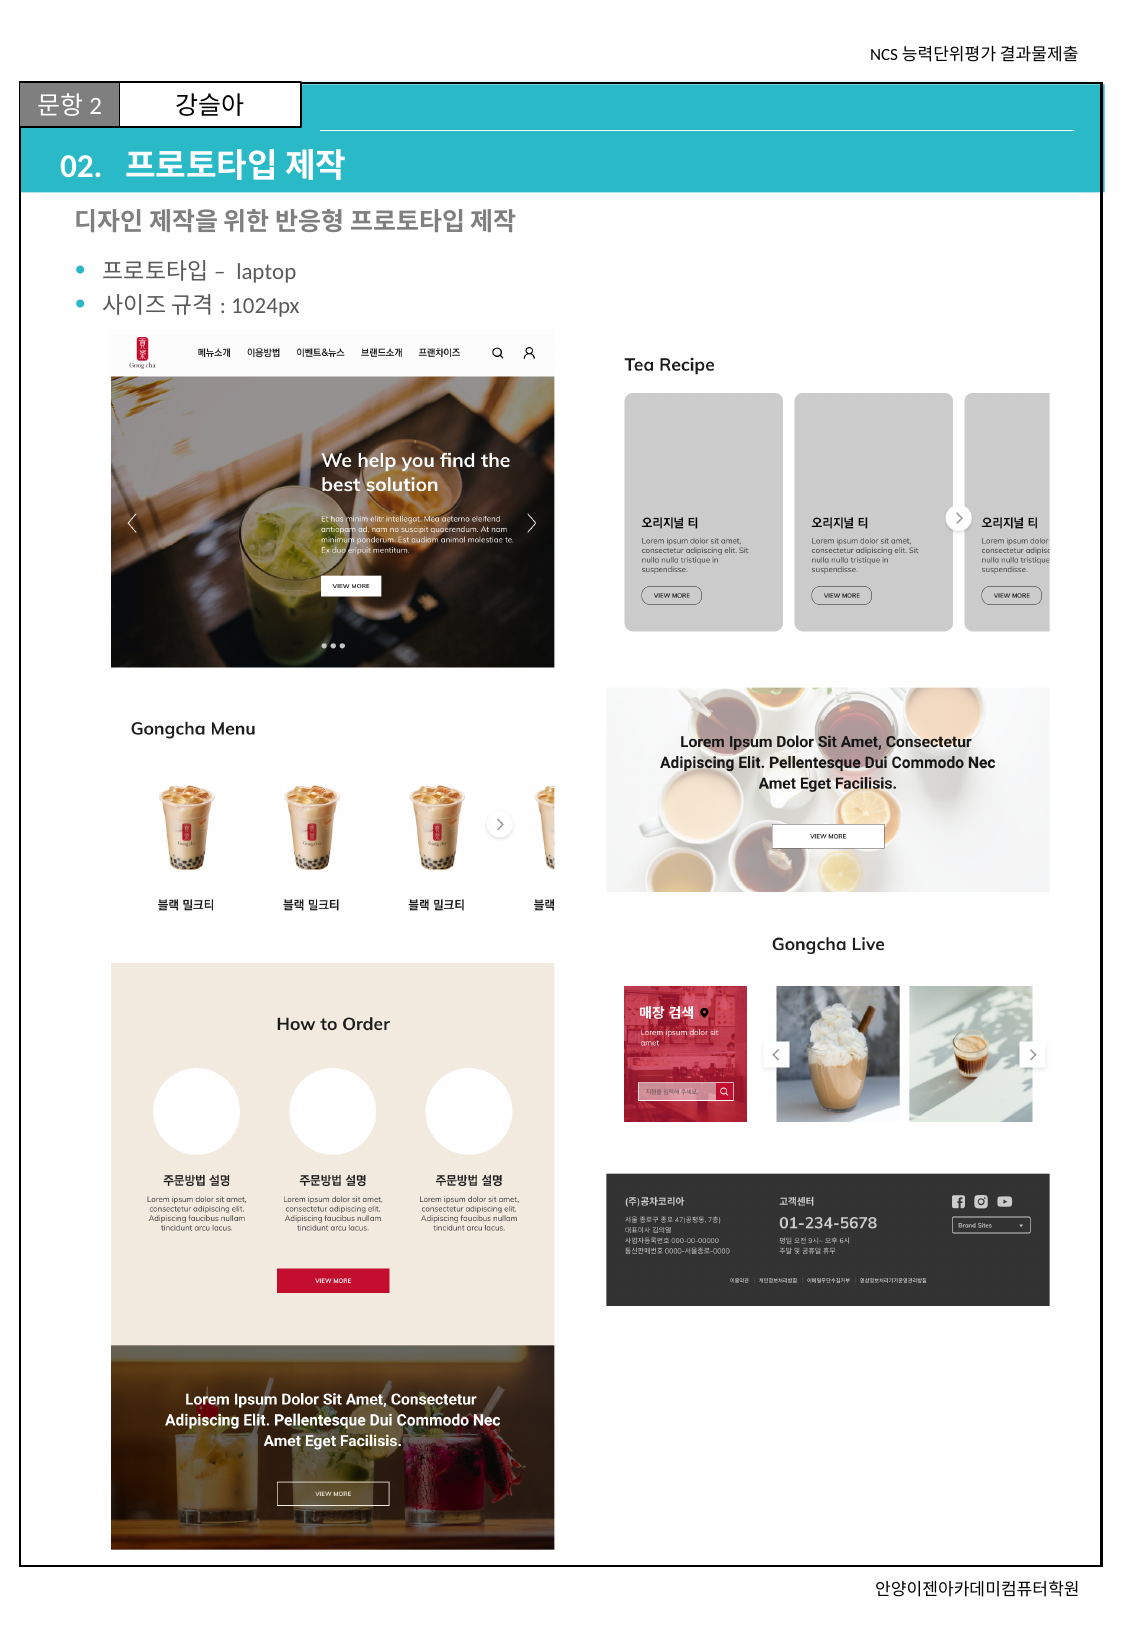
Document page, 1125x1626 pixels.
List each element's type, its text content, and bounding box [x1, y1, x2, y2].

subtitle 디자인 제작을 위한 반응형 프로토타입 제작 [59, 202, 1076, 243]
list 프로토타입 – laptop 사이즈 규격: 1024px [59, 249, 529, 301]
picture [606, 319, 1050, 1306]
title 02. 프로토타입 제작 [45, 141, 1073, 193]
picture [110, 329, 555, 1554]
